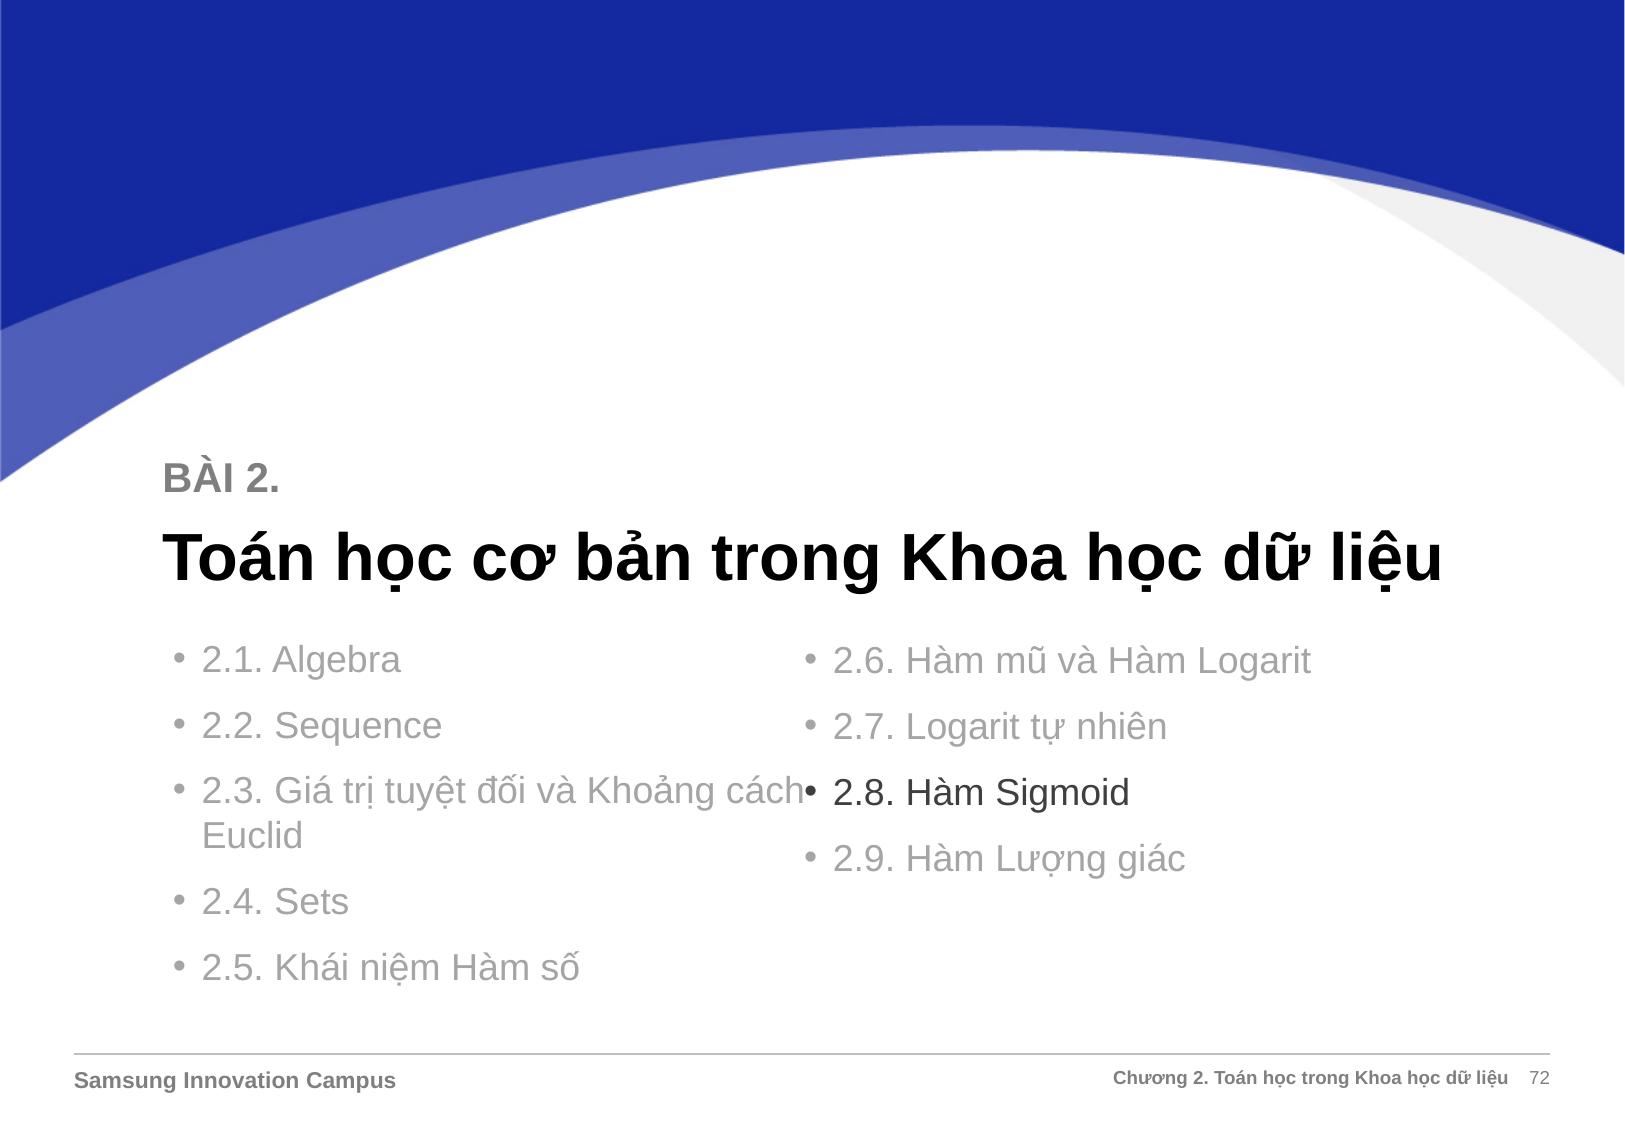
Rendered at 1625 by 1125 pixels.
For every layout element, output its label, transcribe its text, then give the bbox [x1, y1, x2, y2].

text_box Toán học cơ bản trong Khoa học dữ liệu [162, 514, 1625, 595]
text_box BÀI 2. [162, 450, 1061, 502]
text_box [172, 634, 1456, 992]
picture [0, 0, 1625, 1125]
